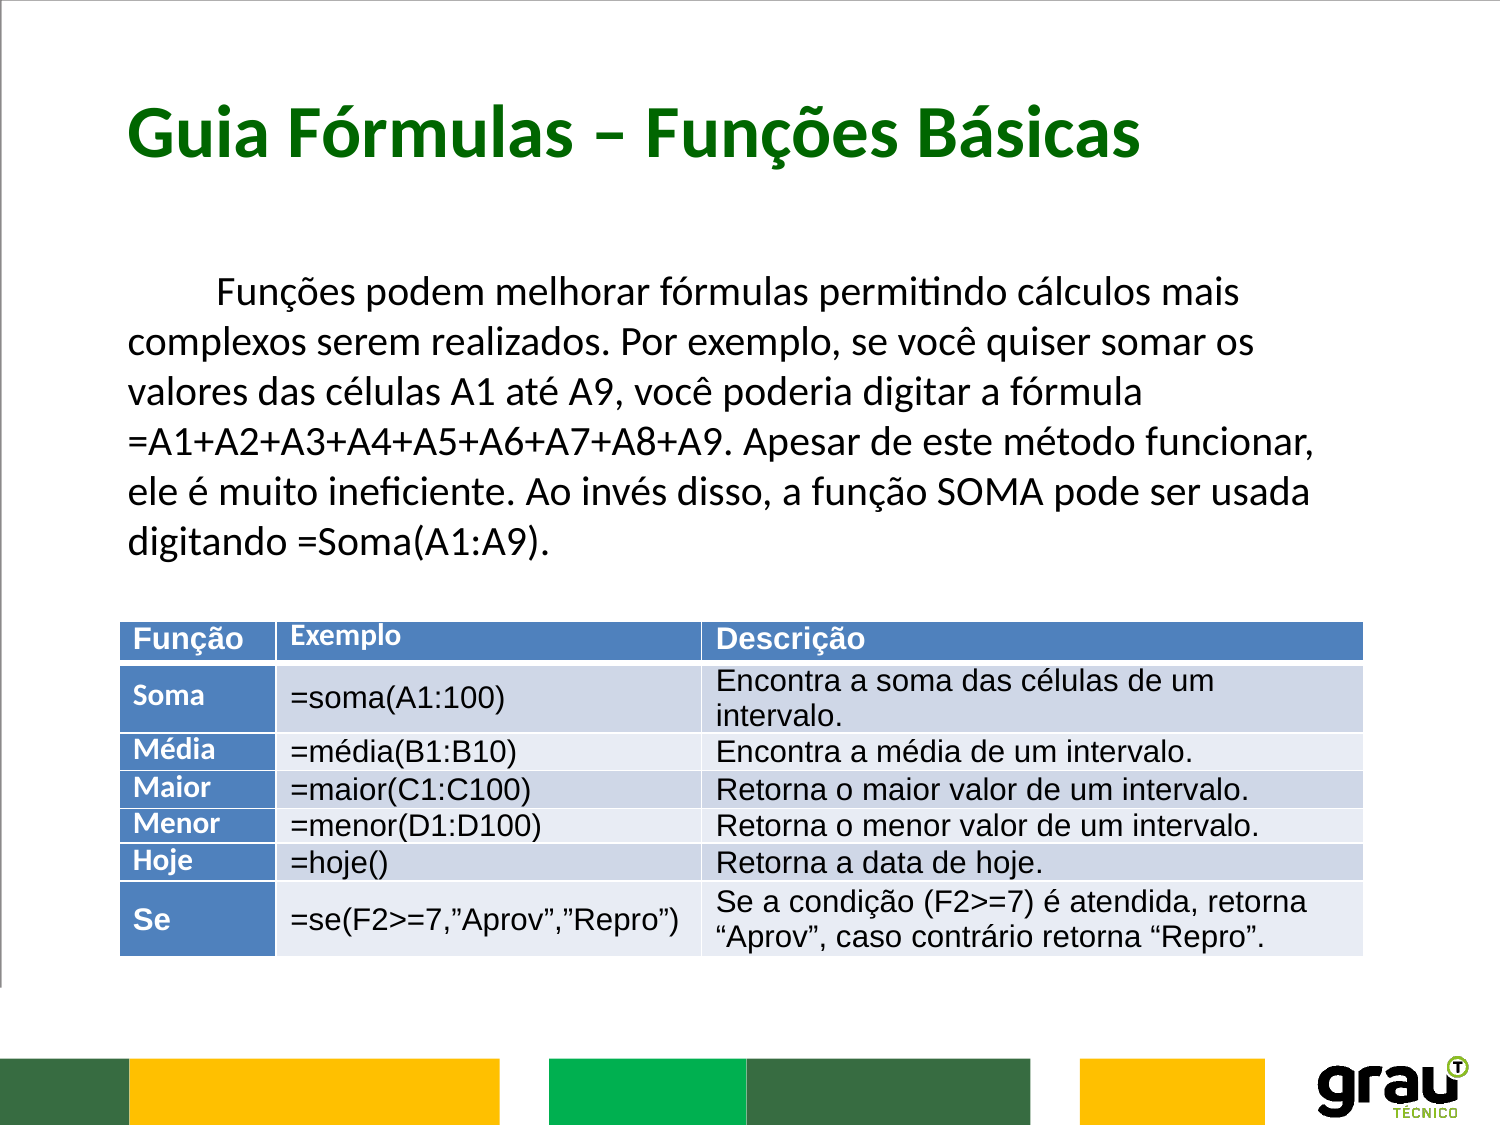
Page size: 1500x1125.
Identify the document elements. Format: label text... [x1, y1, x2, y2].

table_cell Média [120, 734, 275, 770]
table_cell Encontra a soma das células de um intervalo. [702, 666, 1363, 732]
picture [0, 0, 1500, 987]
table_cell Hoje [120, 844, 275, 880]
text_box Guia Fórmulas – Funções Básicas [112, 7, 1388, 249]
table_cell Se [120, 882, 275, 956]
table_cell =média(B1:B10) [277, 734, 701, 770]
table_cell =soma(A1:100) [277, 666, 701, 732]
table_header Descrição [702, 622, 1363, 660]
picture [1316, 1055, 1470, 1121]
table_cell =maior(C1:C100) [277, 771, 701, 808]
table_header Função [120, 622, 275, 660]
table_cell =se(F2>=7,”Aprov”,”Repro”) [277, 882, 701, 956]
table_cell Menor [120, 809, 275, 842]
table_cell Soma [120, 666, 275, 732]
table_cell Retorna o maior valor de um intervalo. [702, 771, 1363, 808]
table_cell Retorna o menor valor de um intervalo. [702, 809, 1363, 842]
table_cell Maior [120, 771, 275, 808]
table_cell Encontra a média de um intervalo. [702, 734, 1363, 770]
table_cell =hoje() [277, 844, 701, 880]
table_cell =menor(D1:D100) [277, 809, 701, 842]
table_cell Retorna a data de hoje. [702, 844, 1363, 880]
text_box Funções podem melhorar fórmulas permitindo cálculos mais complexos serem realizados. Por exemplo, se você quiser somar os valores das células A1 até A9, você poderia digitar a fórmula =A1+A2+A3+A4+A5+A6+A7+A8+A9. Apesar de este método funcionar, ele é muito ineficiente. Ao invés disso, a função SOMA pode ser usada digitando =Soma(A1:A9). [112, 256, 1353, 572]
table_header Exemplo [277, 622, 701, 660]
table_cell Se a condição (F2>=7) é atendida, retorna “Aprov”, caso contrário retorna “Repro”. [702, 882, 1363, 956]
